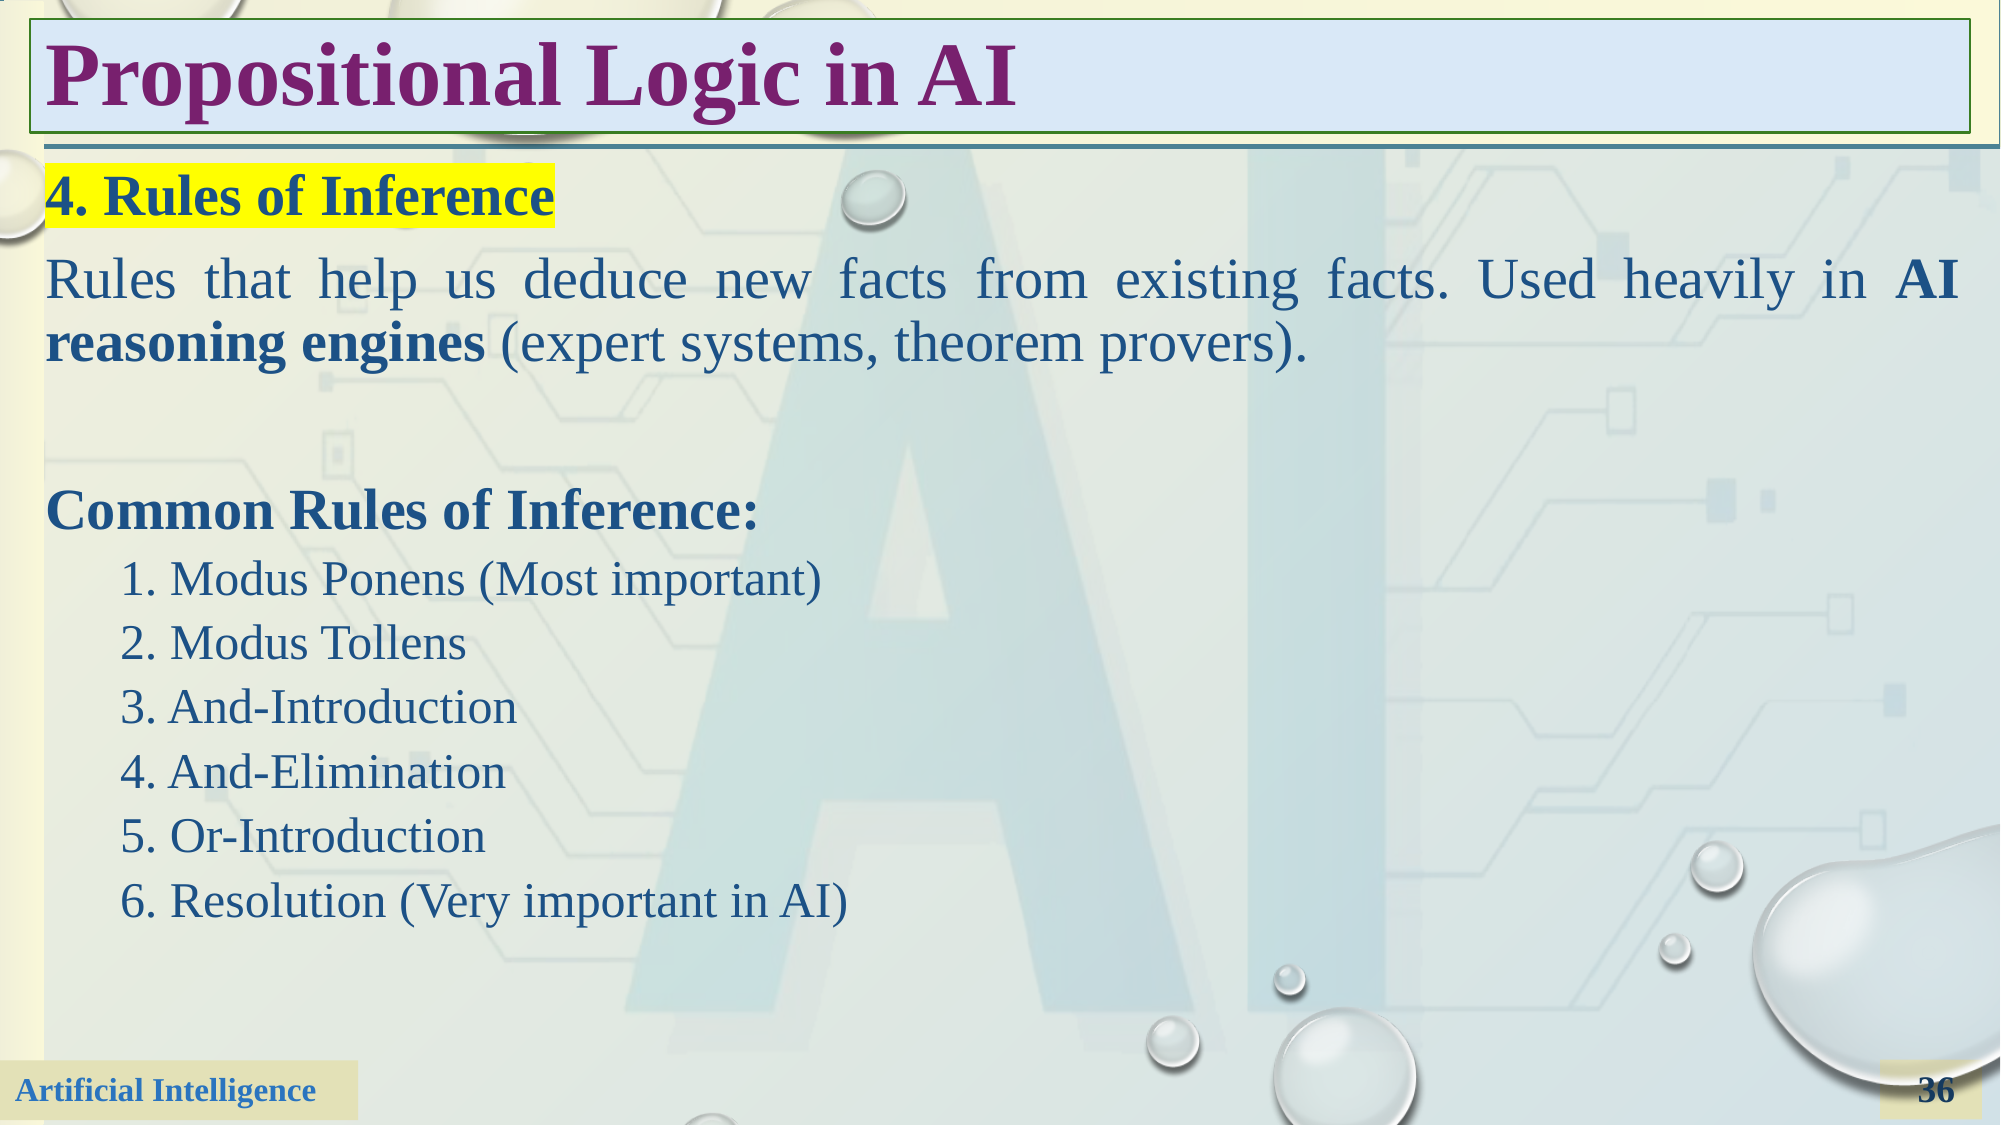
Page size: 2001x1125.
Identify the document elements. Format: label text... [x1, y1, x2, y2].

list 4. Rules of Inference Rules that help us deduce new facts from existing facts. Used heavily in AI reasoning engines (expert systems, theorem provers). Common Rules of Inference: 1. Modus Ponens (Most important) 2. Modus Tollens 3. And-Introduction 4. And-Elimination 5. Or-Introduction 6. Resolution (Very important in AI) [30, 157, 1975, 1099]
title Propositional Logic in AI [29, 18, 1971, 134]
picture [0, 0, 2001, 1125]
slide_number 36 [1692, 1057, 1970, 1118]
